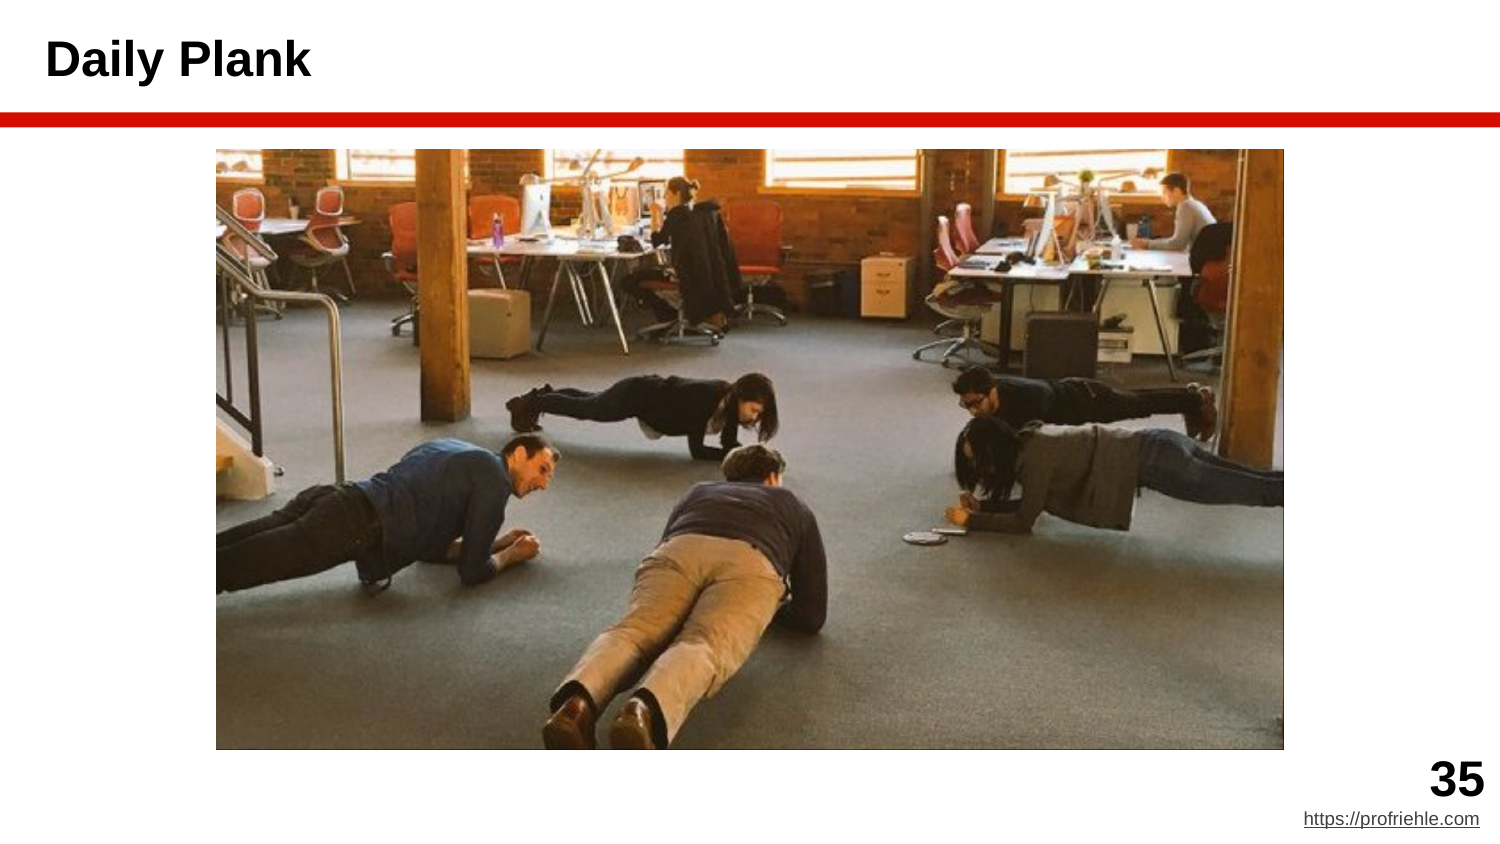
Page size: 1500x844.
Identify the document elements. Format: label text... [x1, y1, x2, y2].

slide_number ‹#› https://profriehle.com [1200, 724, 1500, 844]
title Daily Plank [0, 0, 1500, 113]
picture [215, 149, 1285, 751]
